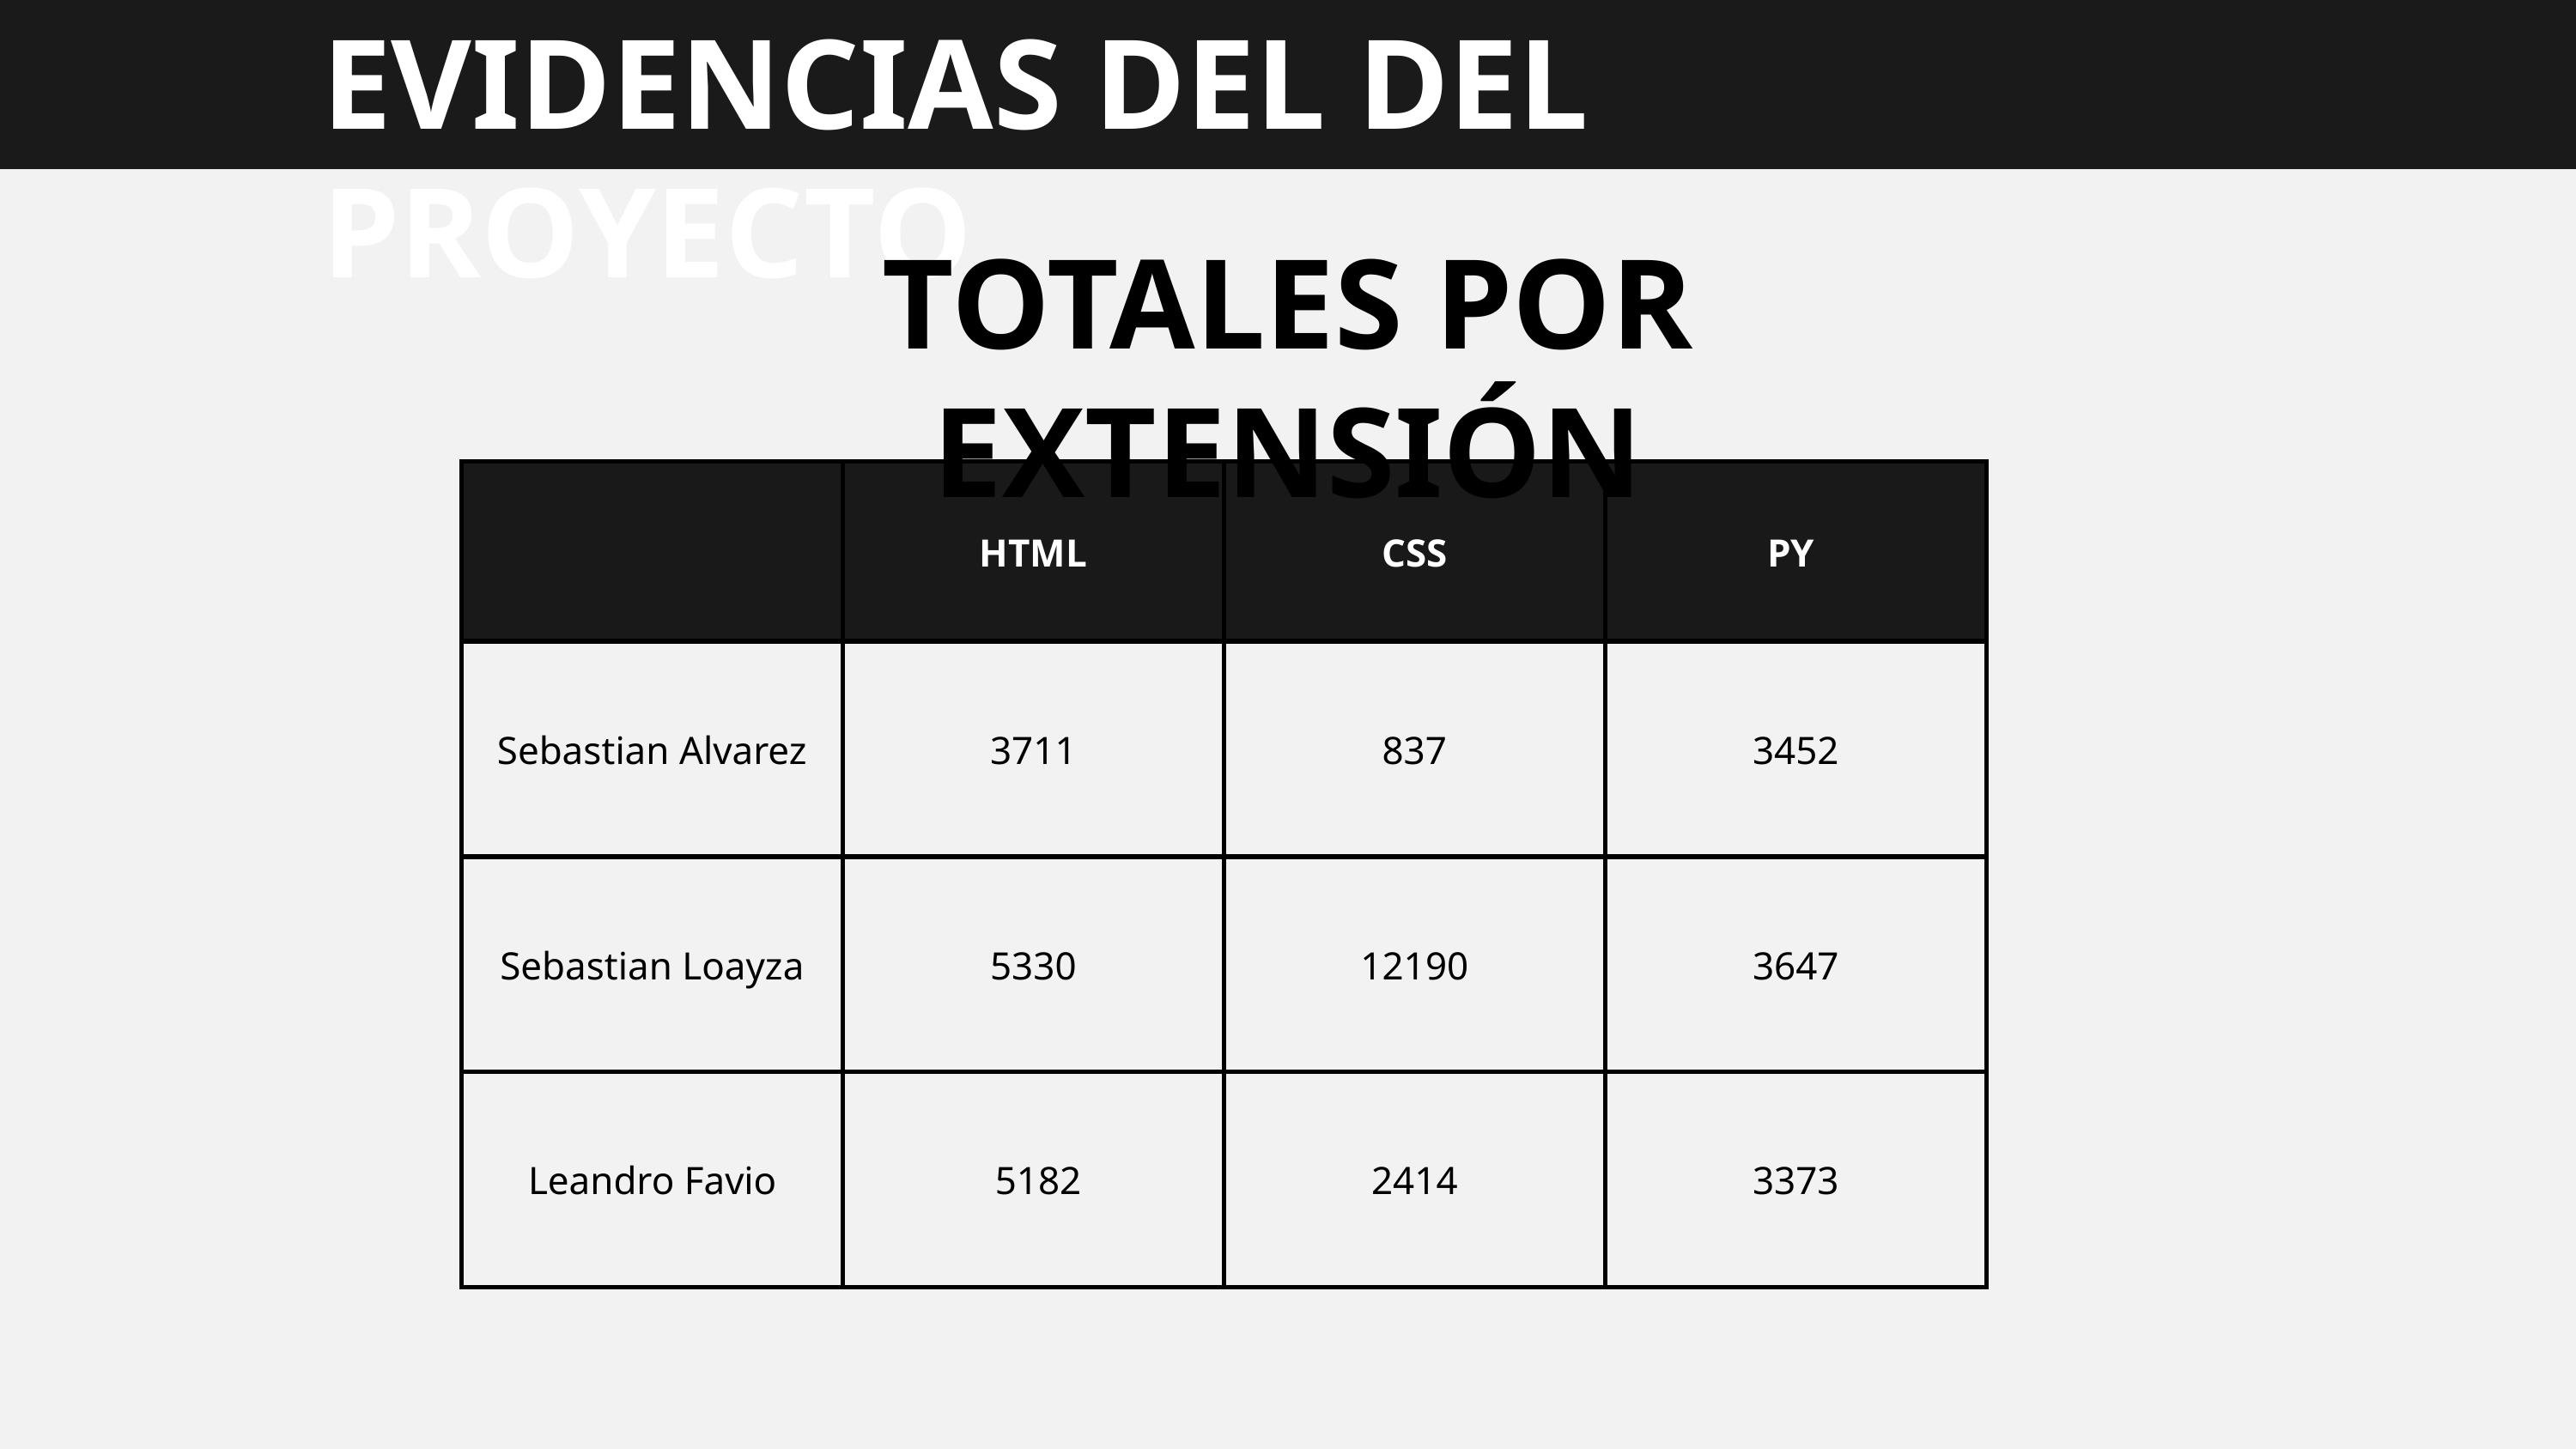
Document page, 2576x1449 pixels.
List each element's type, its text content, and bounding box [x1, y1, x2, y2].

text_box TOTALES POR EXTENSIÓN [533, 225, 2043, 523]
table_cell 3711 [845, 644, 1222, 854]
table_header CSS [1226, 523, 1603, 639]
table_cell 3647 [1607, 859, 1984, 1070]
table_cell 12190 [1226, 859, 1603, 1070]
table_cell Sebastian Alvarez [464, 644, 841, 854]
table_cell Leandro Favio [464, 1074, 841, 1285]
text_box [0, 0, 2576, 169]
table_cell 5330 [845, 859, 1222, 1070]
table_header PY [1607, 523, 1984, 639]
table_cell 5182 [845, 1074, 1222, 1285]
table_cell 837 [1226, 644, 1603, 854]
table_header [464, 464, 841, 639]
table_header HTML [845, 523, 1222, 639]
table_cell Sebastian Loayza [464, 859, 841, 1070]
text_box EVIDENCIAS DEL DEL PROYECTO [322, 179, 2254, 303]
table_cell 3452 [1607, 644, 1984, 854]
table_cell 2414 [1226, 1074, 1603, 1285]
table_cell 3373 [1607, 1074, 1984, 1285]
